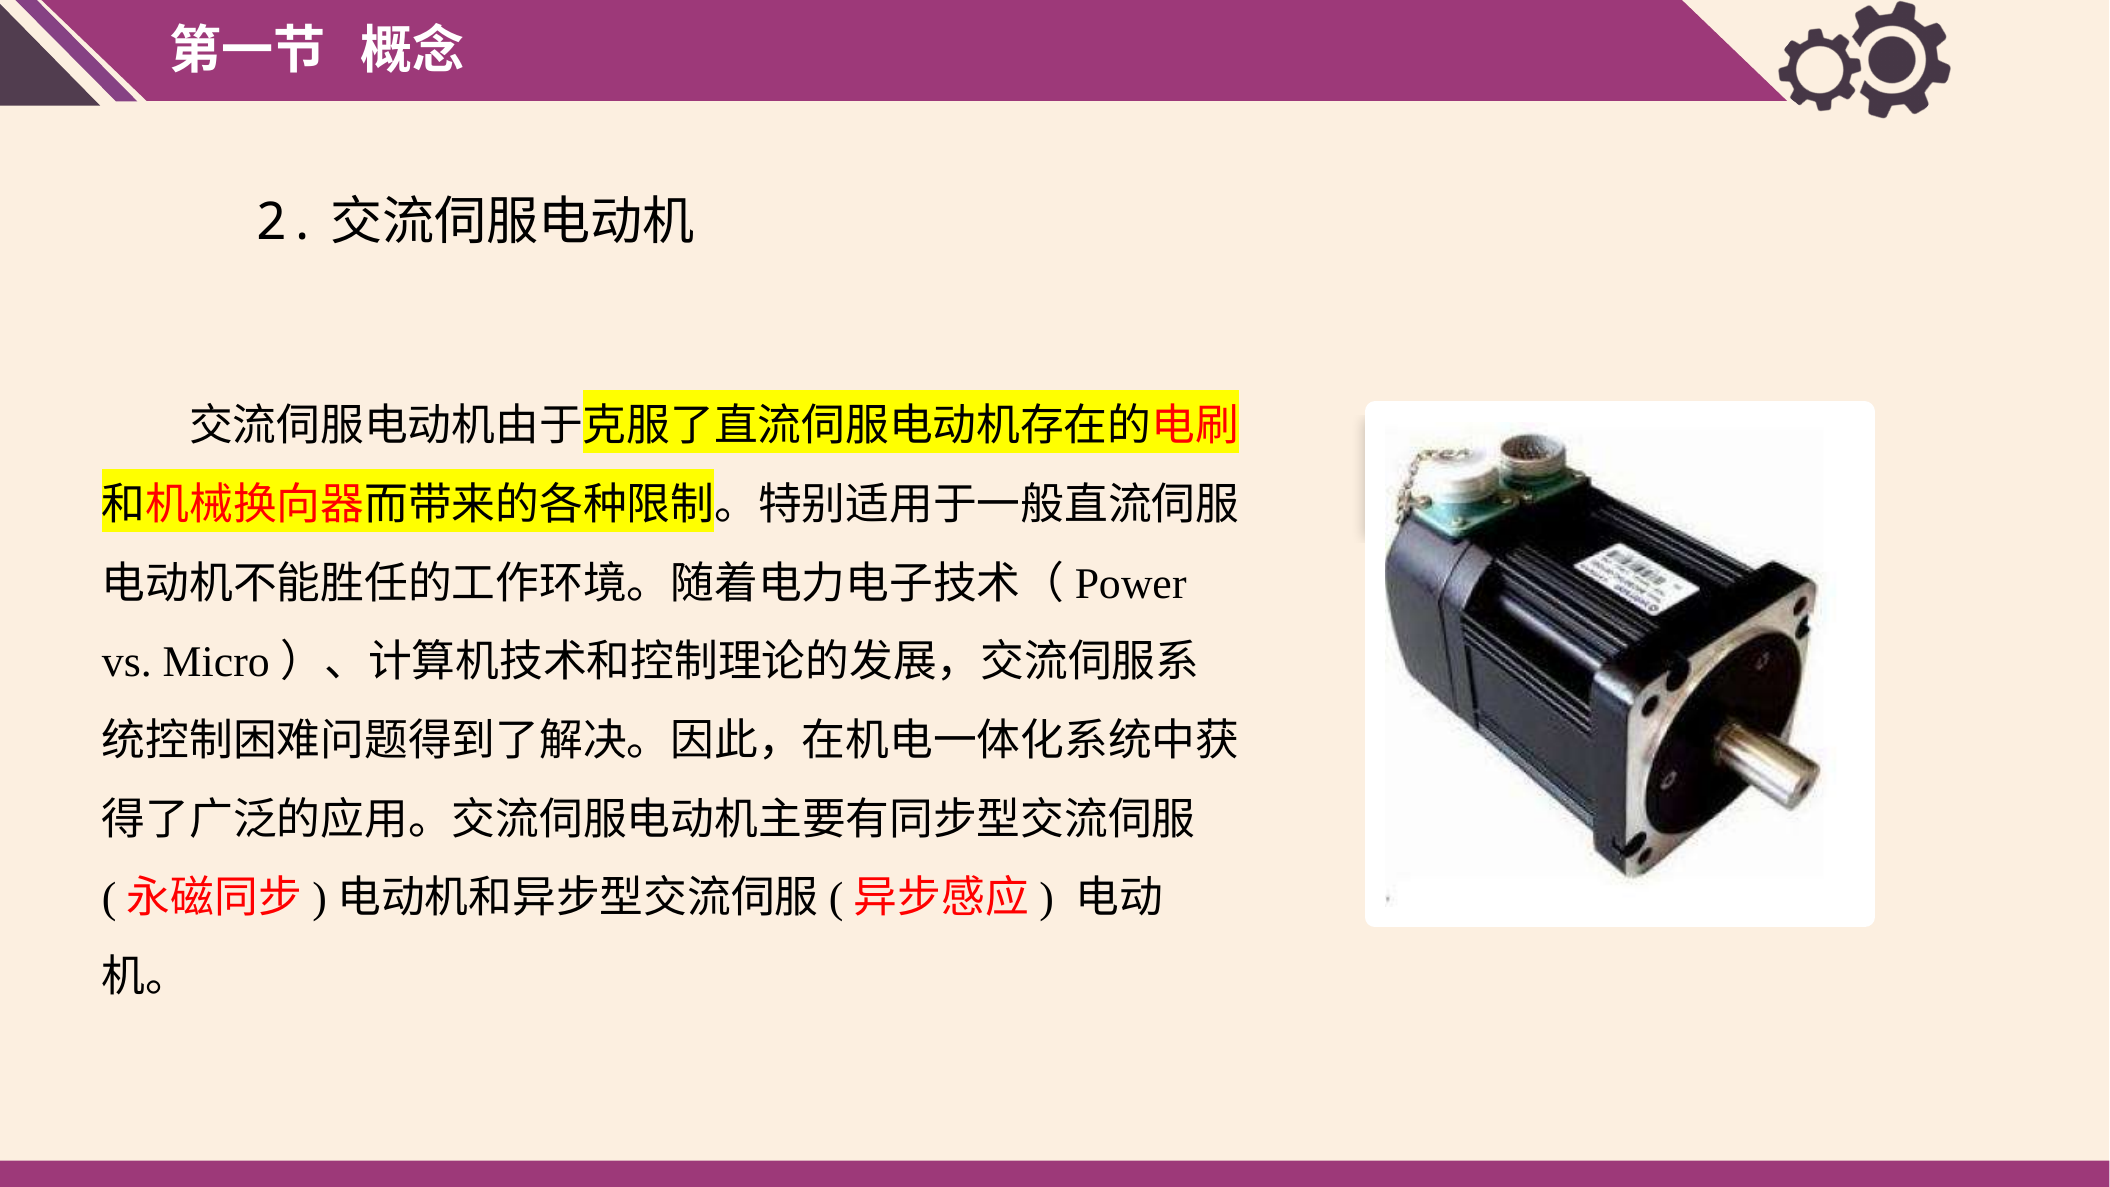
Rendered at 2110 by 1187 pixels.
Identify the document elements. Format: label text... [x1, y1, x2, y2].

text_box [40, 0, 1790, 103]
text_box [13, 0, 140, 103]
text_box 交流伺服电动机由于克服了直流伺服电动机存在的电刷和机械换向器而带来的各种限制。特别适用于一般直流伺服电动机不能胜任的工作环境。随着电力电子技术（Power vs. Micro）、计算机技术和控制理论的发展，交流伺服系统控制困难问题得到了解决。因此，在机电一体化系统中获得了广泛的应用。交流伺服电动机主要有同步型交流伺服(永磁同步)电动机和异步型交流伺服(异步感应) 电动机。 [85, 362, 1256, 1009]
picture [1385, 422, 1855, 907]
text_box [0, 2, 103, 107]
text_box 第一节 概念 [153, 8, 1460, 87]
text_box 2.交流伺服电动机 [239, 147, 1714, 258]
text_box [0, 1160, 2110, 1187]
picture [1793, 0, 1942, 139]
